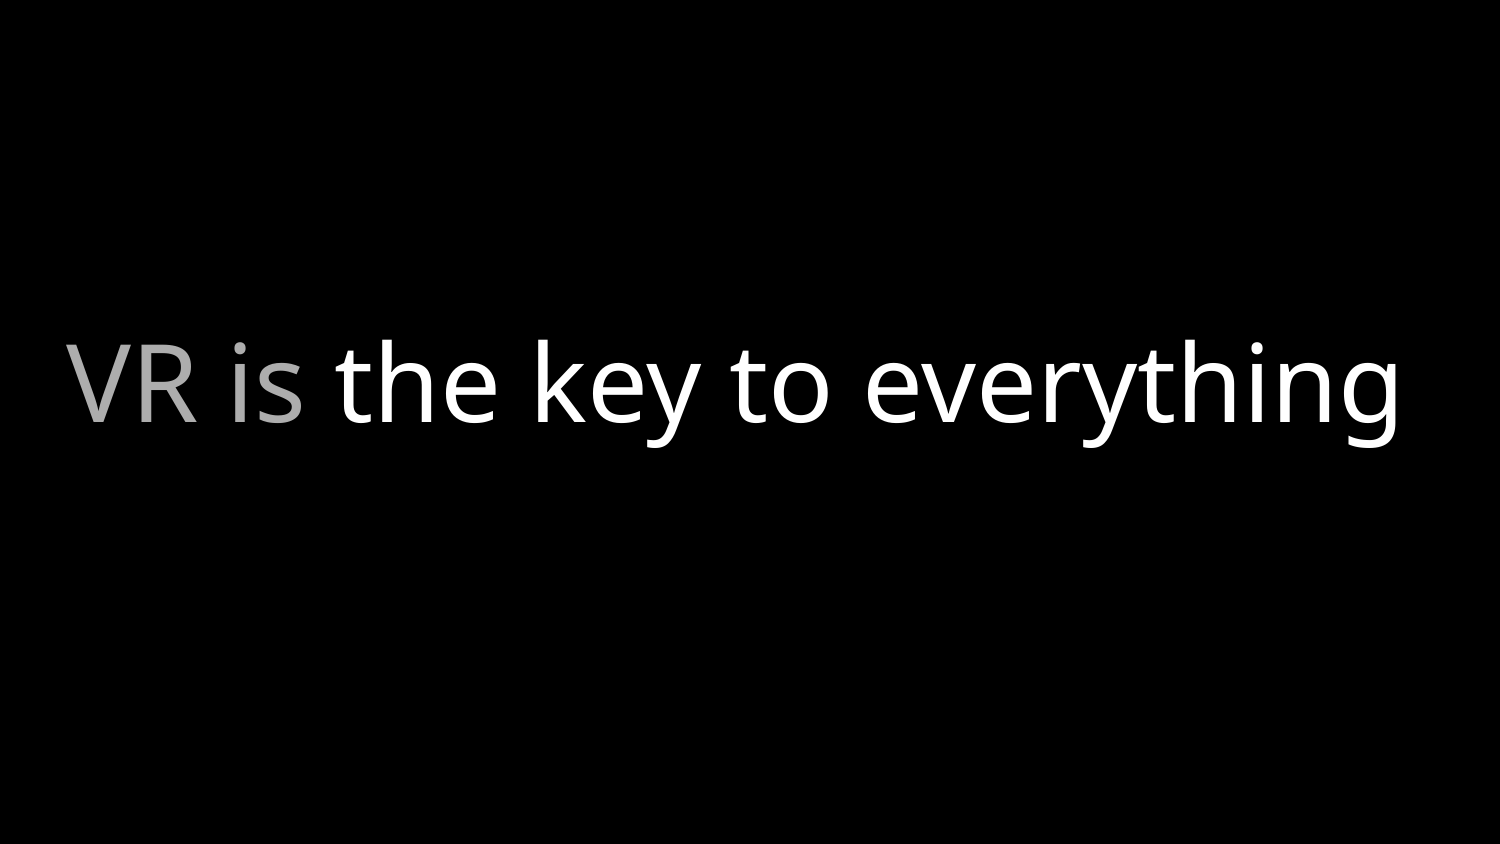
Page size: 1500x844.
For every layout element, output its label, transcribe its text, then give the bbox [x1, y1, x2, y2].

title VR is the key to everything [51, 122, 1449, 459]
